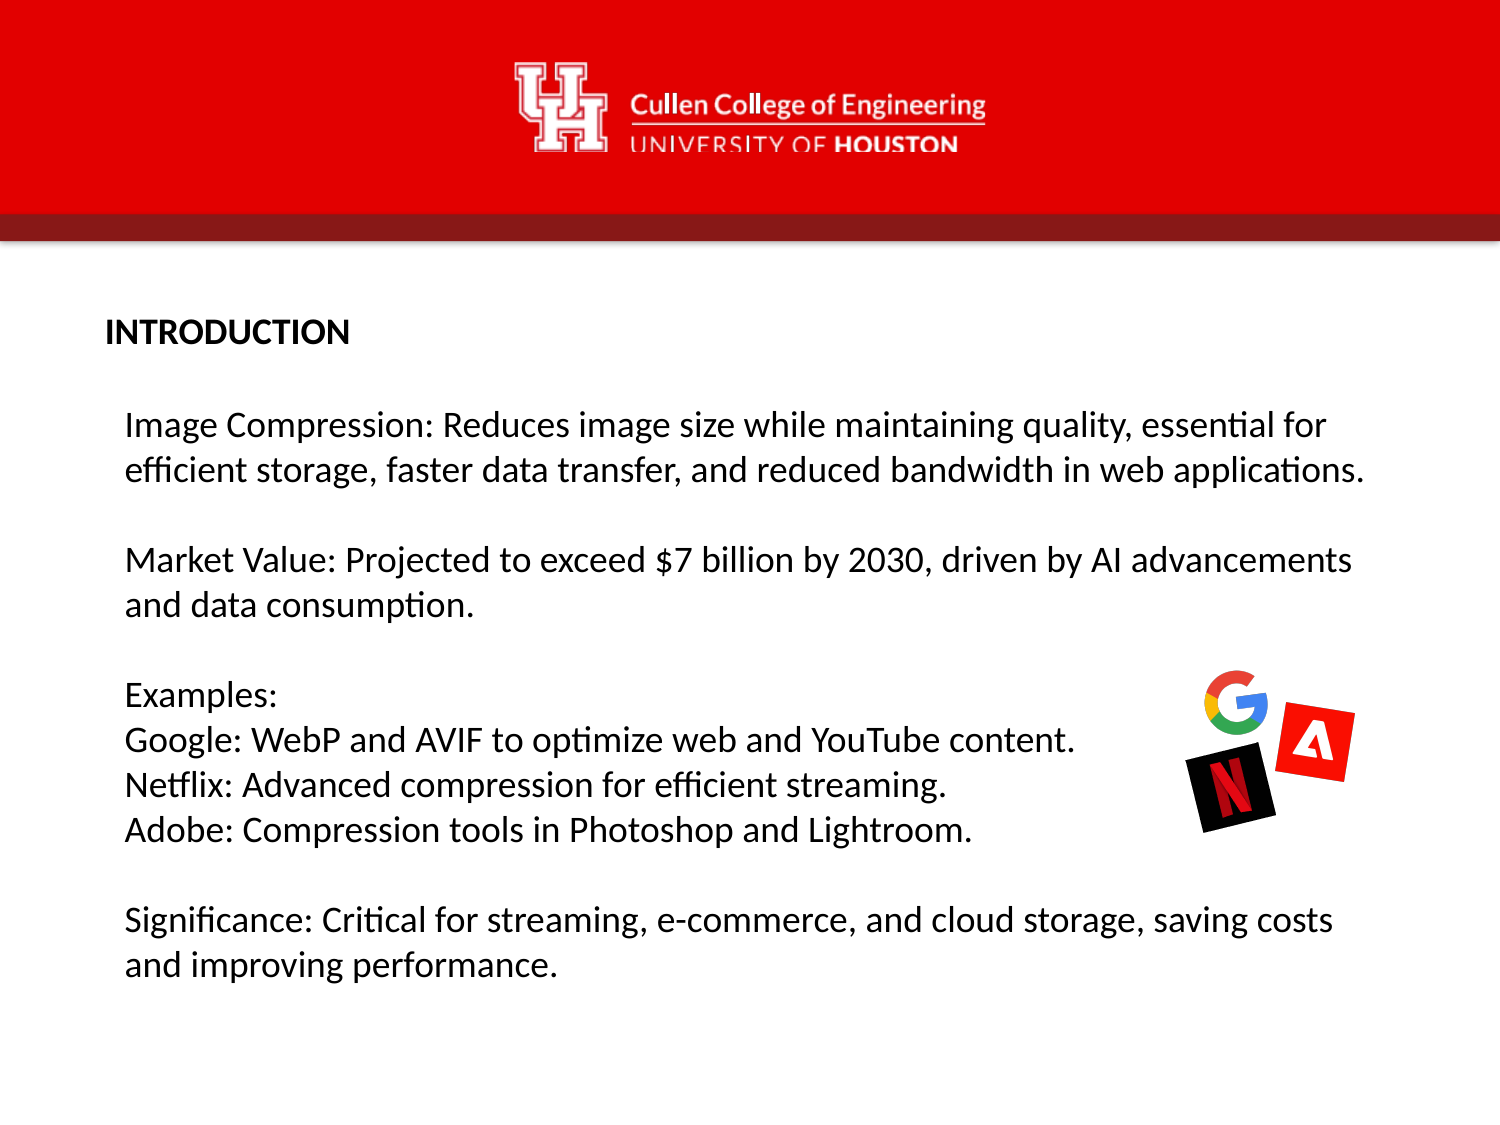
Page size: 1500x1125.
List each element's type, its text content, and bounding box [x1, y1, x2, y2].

text_box Image Compression: Reduces image size while maintaining quality, essential for efficient storage, faster data transfer, and reduced bandwidth in web applications. Market Value: Projected to exceed $7 billion by 2030, driven by AI advancements and data consumption. Examples: Google: WebP and AVIF to optimize web and YouTube content. Netflix: Advanced compression for efficient streaming. Adobe: Compression tools in Photoshop and Lightroom. Significance: Critical for streaming, e-commerce, and cloud storage, saving costs and improving performance. [109, 392, 1401, 993]
text_box [0, 214, 1500, 242]
picture [1198, 664, 1276, 742]
text_box INTRODUCTION [90, 299, 366, 360]
picture [1276, 703, 1354, 782]
picture [1186, 743, 1276, 832]
picture [514, 62, 986, 153]
text_box [0, 0, 1500, 213]
